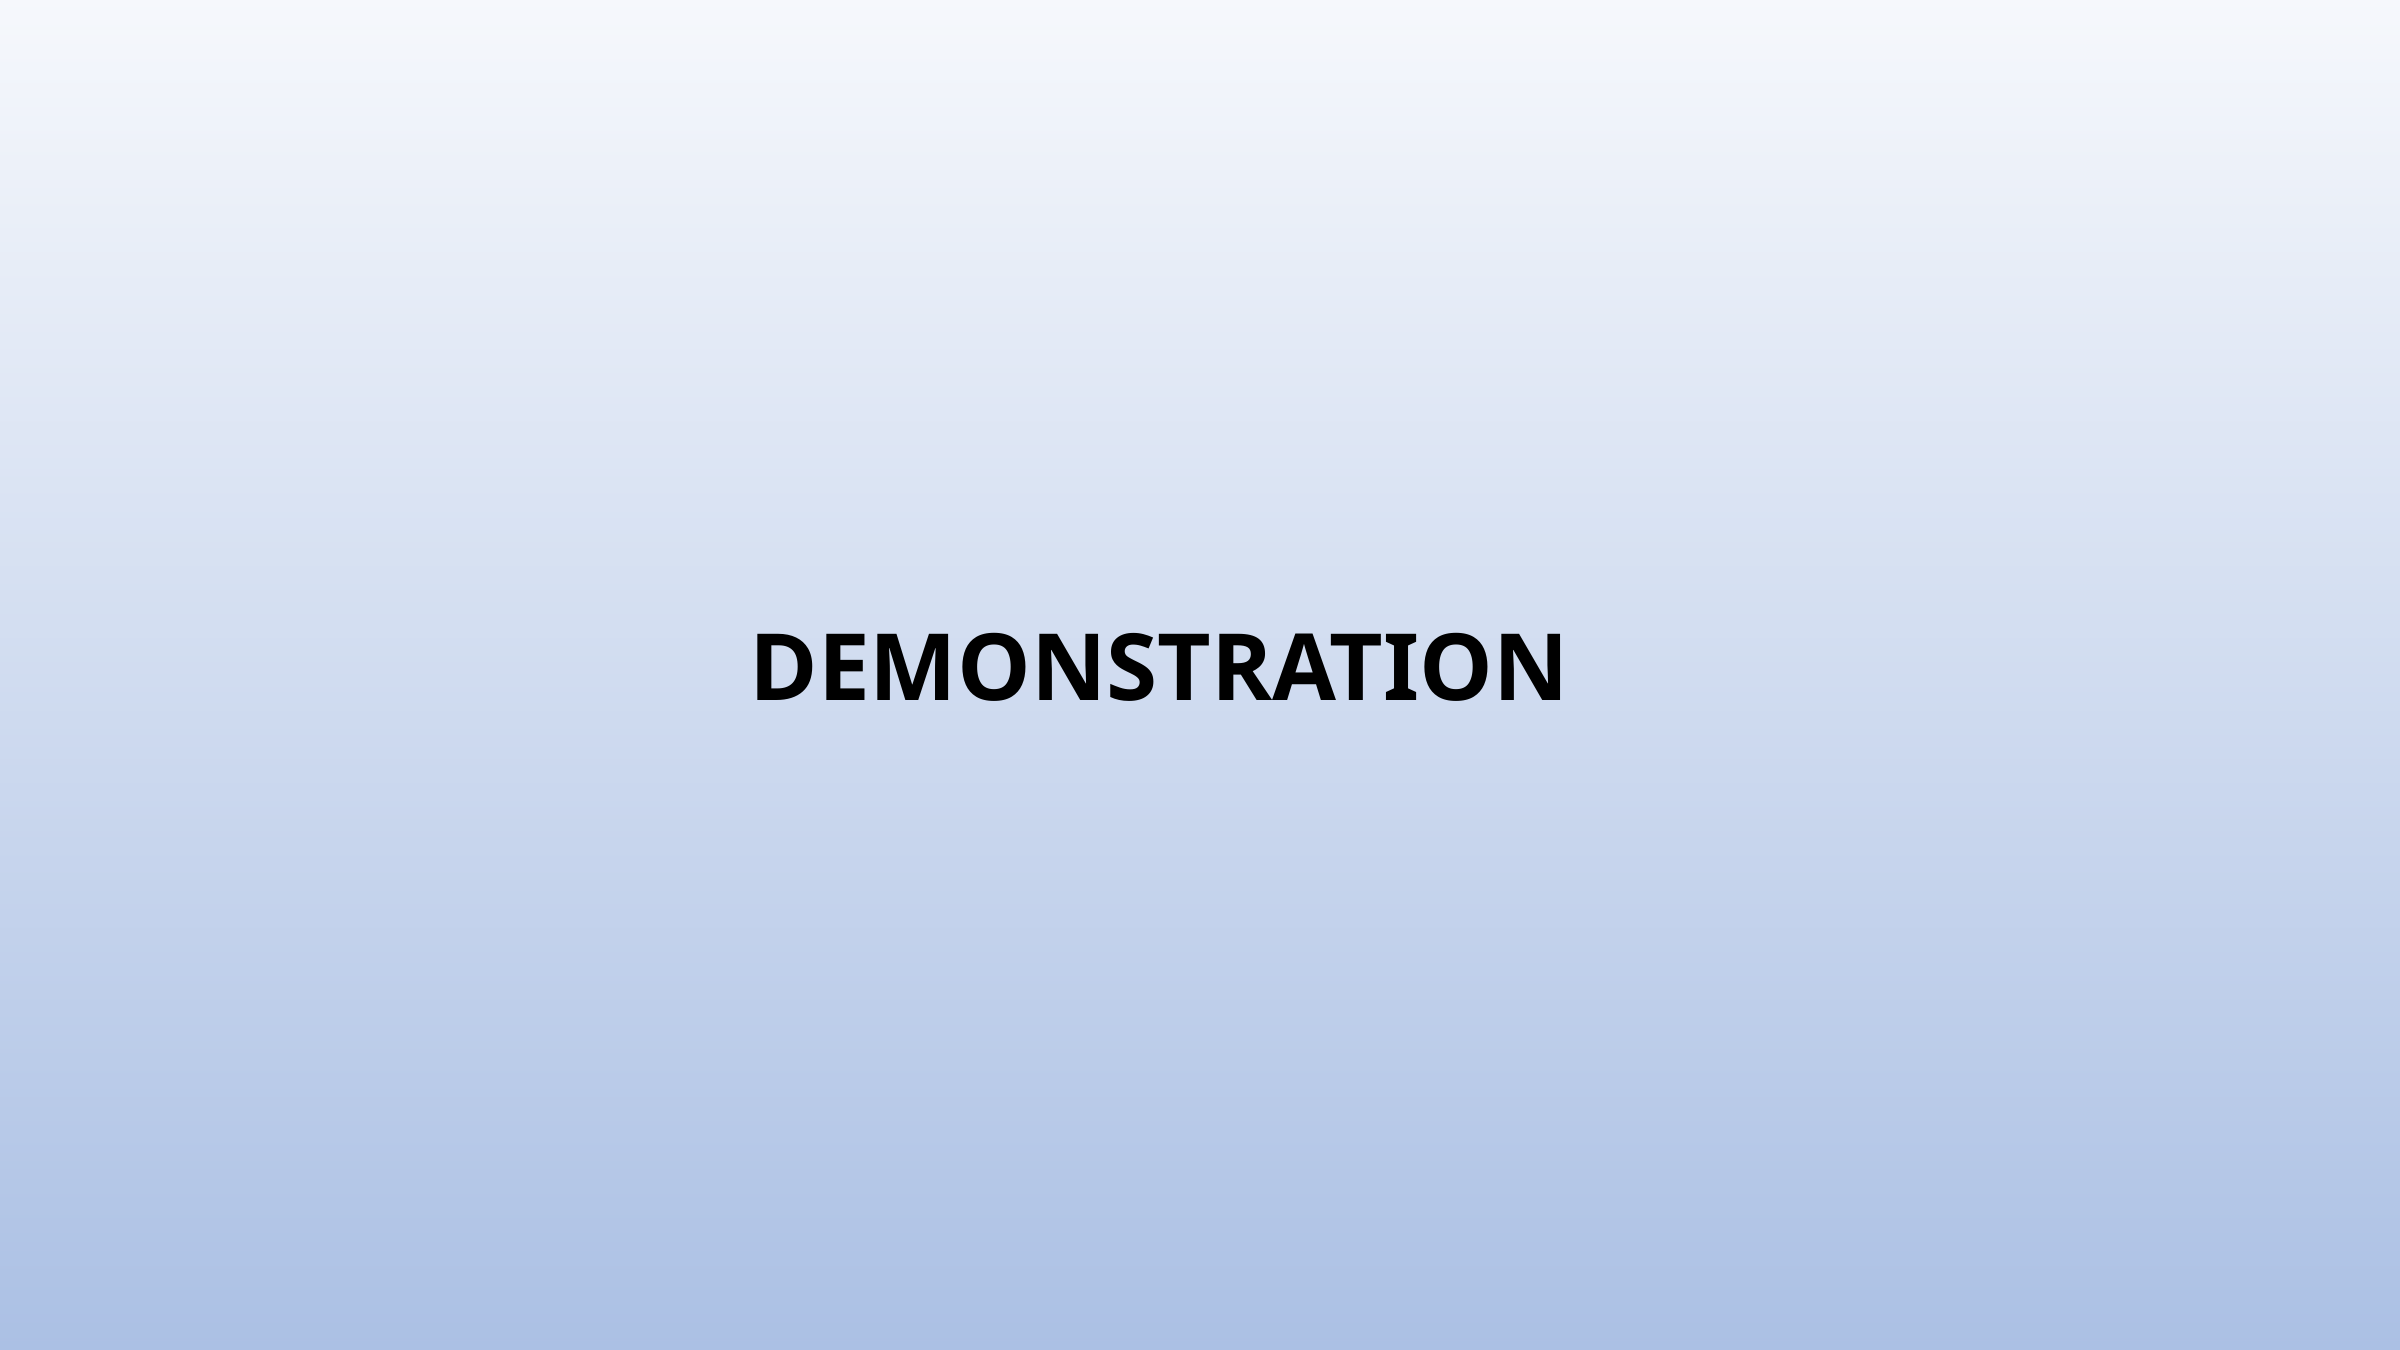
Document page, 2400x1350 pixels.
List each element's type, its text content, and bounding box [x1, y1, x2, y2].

text_box DEMONSTRATION [713, 603, 1606, 749]
